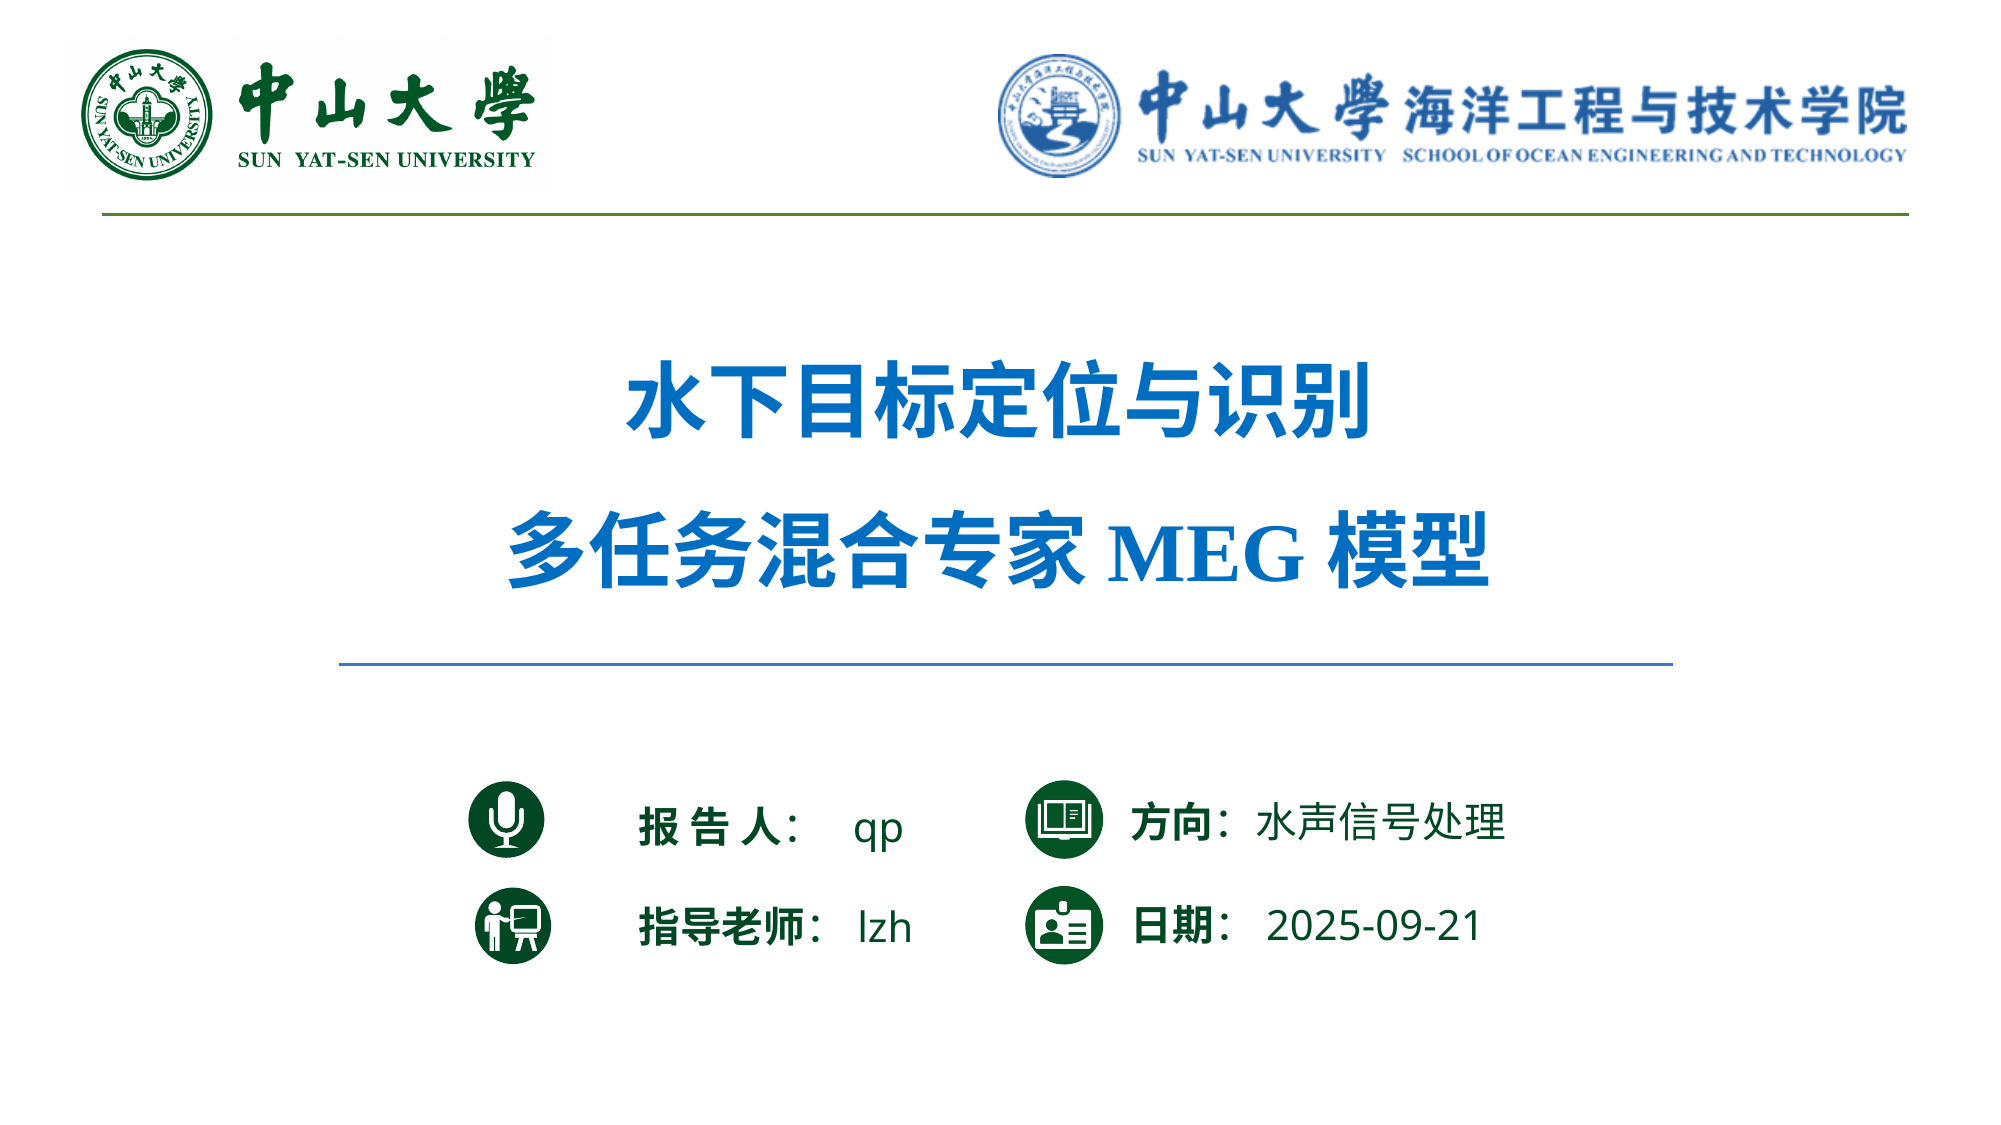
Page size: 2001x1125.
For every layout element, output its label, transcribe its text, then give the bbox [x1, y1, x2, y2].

picture [998, 54, 1907, 178]
text_box 方向：水声信号处理 [1114, 788, 1521, 854]
text_box 指导老师：lzh [623, 893, 929, 958]
text_box [468, 781, 545, 858]
text_box 水下目标定位与识别 多任务混合专家MEG模型 [269, 255, 1729, 641]
text_box [474, 887, 552, 965]
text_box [1026, 781, 1103, 858]
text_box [1026, 886, 1103, 964]
text_box 日期：2025-09-21 [1115, 891, 1501, 957]
picture [65, 35, 552, 194]
text_box 报 告 人： qp [623, 793, 952, 859]
